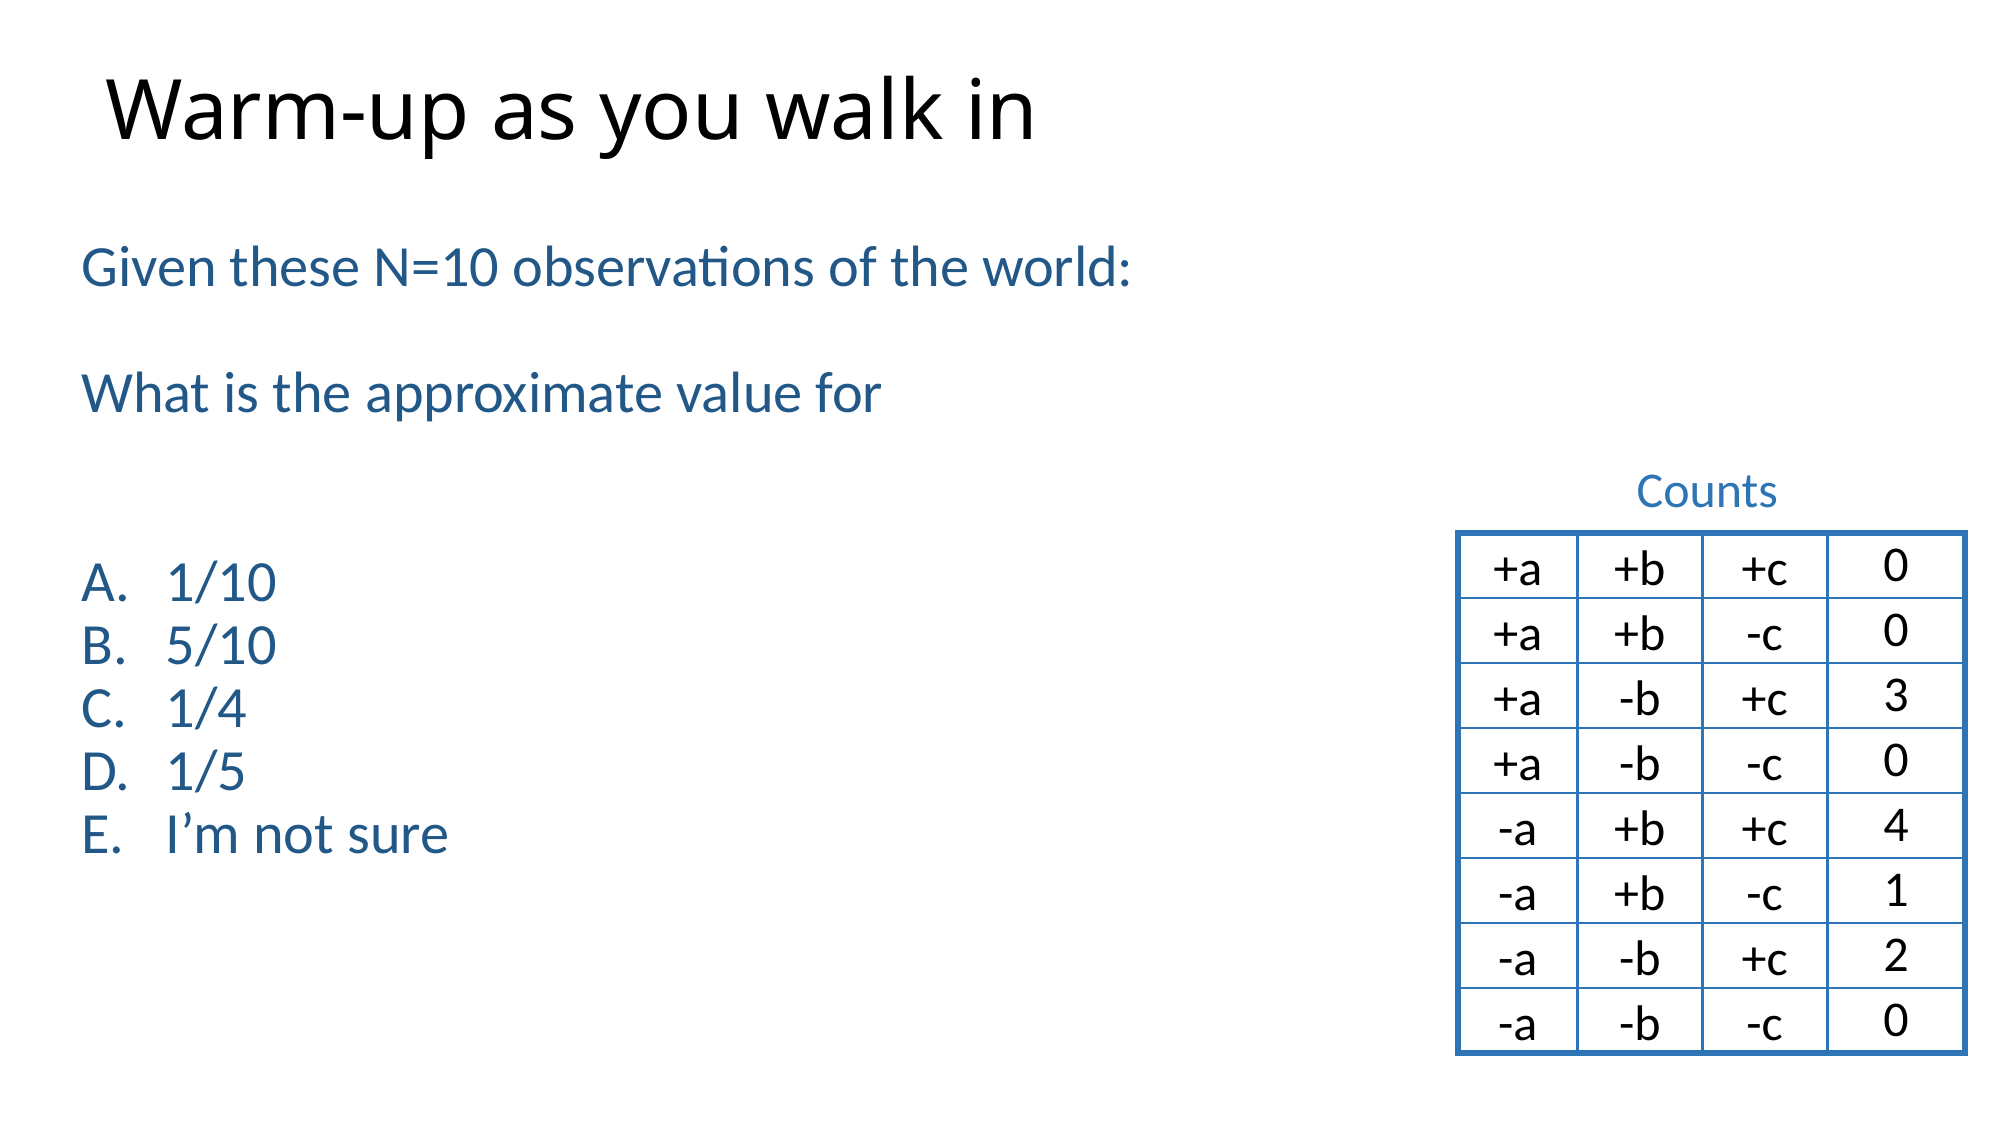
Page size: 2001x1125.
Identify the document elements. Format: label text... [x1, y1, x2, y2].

table_cell -a [1461, 989, 1576, 1050]
table_cell -c [1704, 729, 1826, 792]
table_header 0 [1829, 536, 1962, 597]
table_cell +c [1704, 924, 1826, 987]
table_cell +b [1579, 859, 1701, 922]
table_cell -c [1704, 989, 1826, 1050]
table_cell -a [1461, 859, 1576, 922]
table_cell -a [1461, 794, 1576, 857]
table_cell 1 [1829, 859, 1962, 922]
table_cell 0 [1829, 989, 1962, 1050]
table_cell -b [1579, 924, 1701, 987]
table_cell +c [1704, 664, 1826, 727]
table_cell +c [1704, 794, 1826, 857]
table_cell -b [1579, 989, 1701, 1050]
table_cell +b [1579, 599, 1701, 662]
table_header +a [1461, 536, 1576, 597]
table_cell 4 [1829, 794, 1962, 857]
table_cell 0 [1829, 599, 1962, 662]
table_cell 3 [1829, 664, 1962, 727]
table_header +b [1579, 536, 1701, 597]
title Warm-up as you walk in [90, 60, 1816, 164]
table_cell -a [1461, 924, 1576, 987]
table_cell +a [1461, 729, 1576, 792]
table_cell +b [1579, 794, 1701, 857]
table_cell -c [1704, 599, 1826, 662]
table_cell 2 [1829, 924, 1962, 987]
text_box Counts [1452, 450, 1963, 525]
table_cell +a [1461, 599, 1576, 662]
table_cell -b [1579, 664, 1701, 727]
table_cell -b [1579, 729, 1701, 792]
table_header +c [1704, 536, 1826, 597]
table_cell -c [1704, 859, 1826, 922]
table_cell +a [1461, 664, 1576, 727]
table_cell 0 [1829, 729, 1962, 792]
